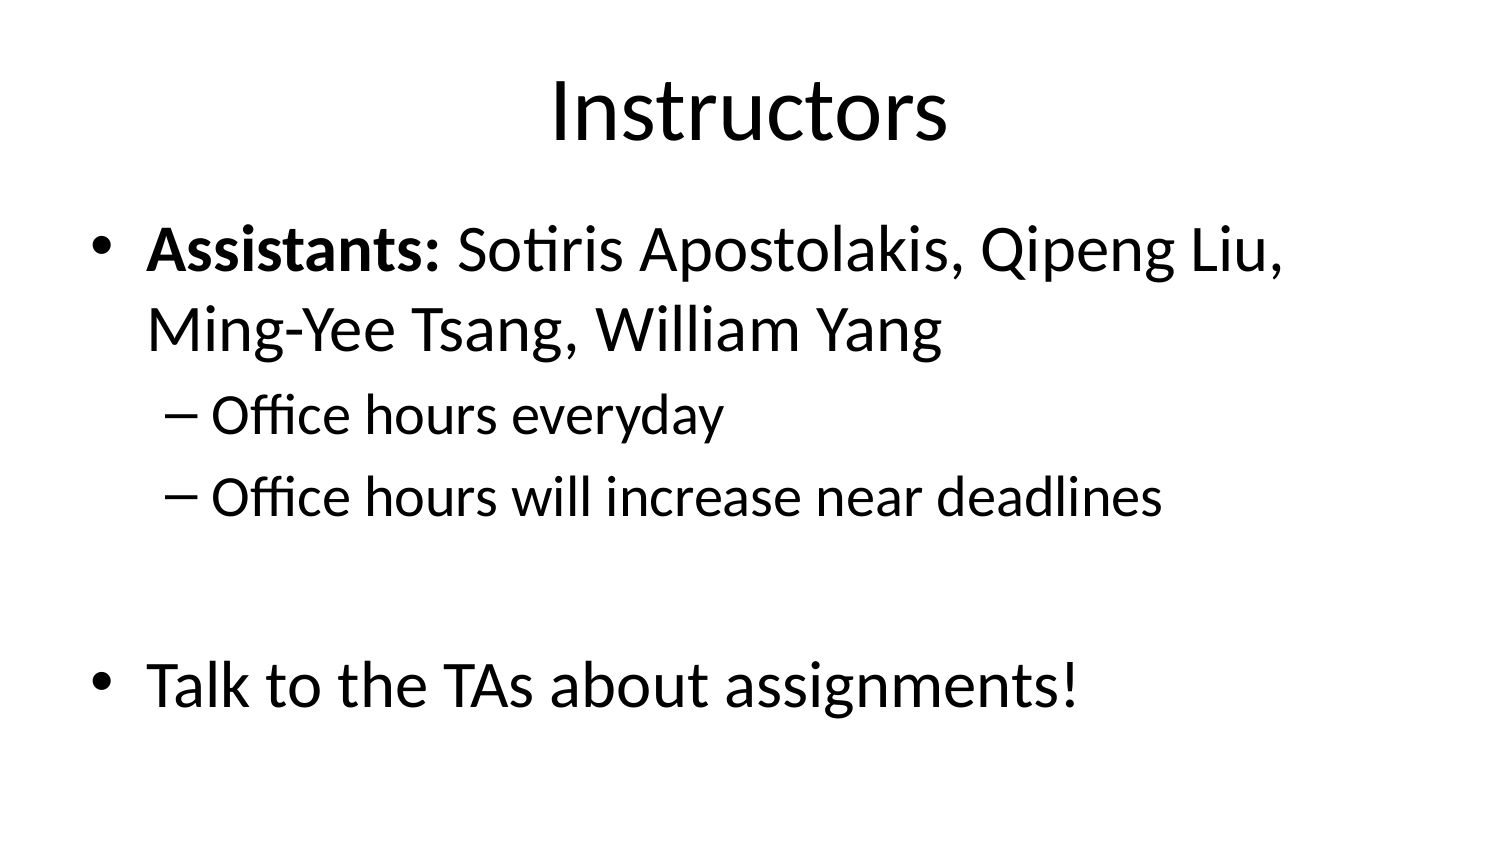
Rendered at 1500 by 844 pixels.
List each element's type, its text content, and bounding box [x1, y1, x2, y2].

title Instructors [75, 33, 1425, 175]
list Assistants: Sotiris Apostolakis, Qipeng Liu, Ming-Yee Tsang, William Yang Office hours everyday Office hours will increase near deadlines Talk to the TAs about assignments! [75, 196, 1425, 754]
